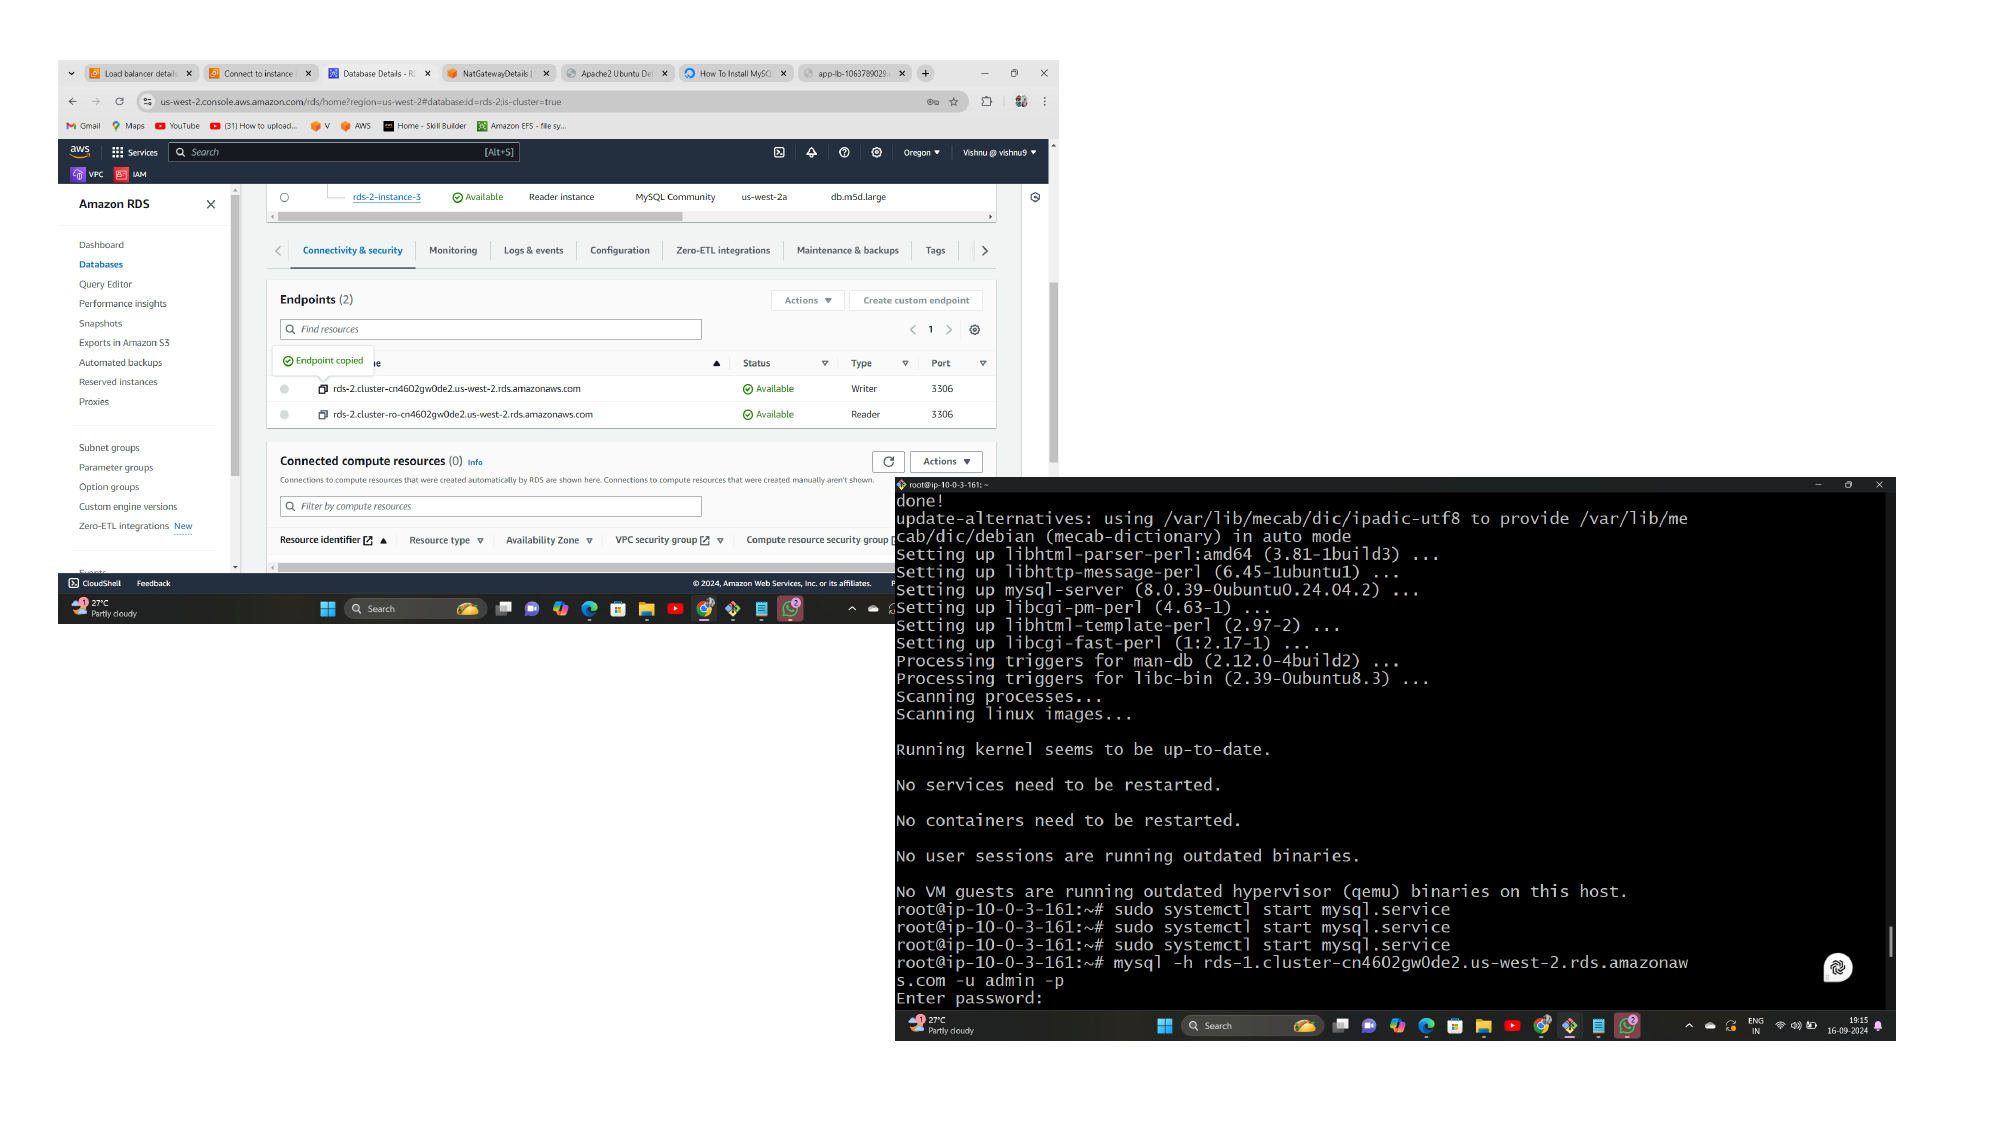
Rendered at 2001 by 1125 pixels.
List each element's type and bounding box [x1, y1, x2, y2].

list [58, 60, 1060, 624]
picture [894, 477, 1896, 1041]
